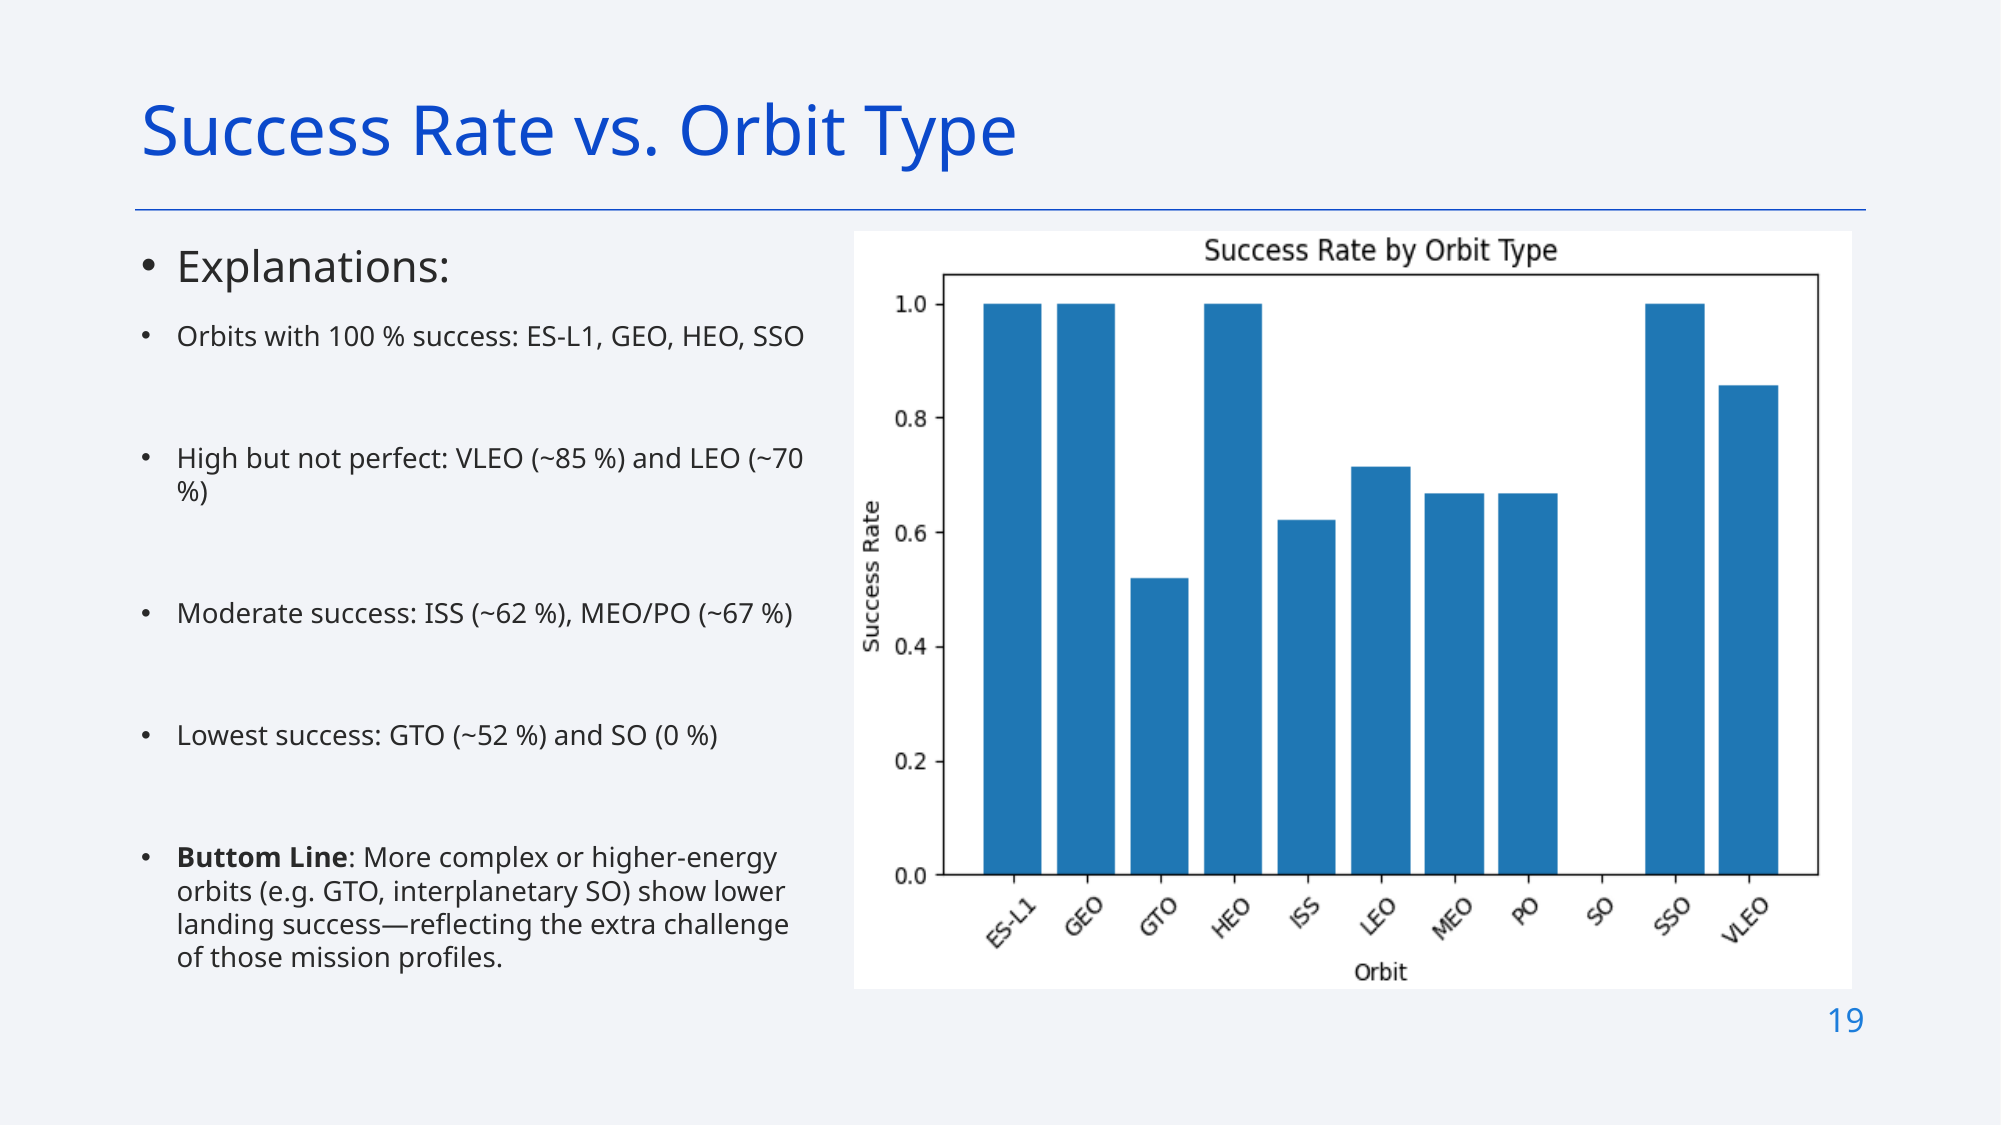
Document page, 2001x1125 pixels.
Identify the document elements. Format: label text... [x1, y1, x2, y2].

text_box Success Rate vs. Orbit Type [126, 88, 1852, 179]
picture [0, 0, 2001, 1125]
list Explanations: Orbits with 100 % success: ES-L1, GEO, HEO, SSO High but not perfect: VLEO (~85 %) and LEO (~70 %) Moderate success: ISS (~62 %), MEO/PO (~67 %) Lowest success: GTO (~52 %) and SO (0 %) Buttom Line: More complex or higher-energy orbits (e.g. GTO, interplanetary SO) show lower landing success—reflecting the extra challenge of those mission profiles. [126, 231, 826, 989]
slide_number 19 [1429, 988, 1880, 1055]
